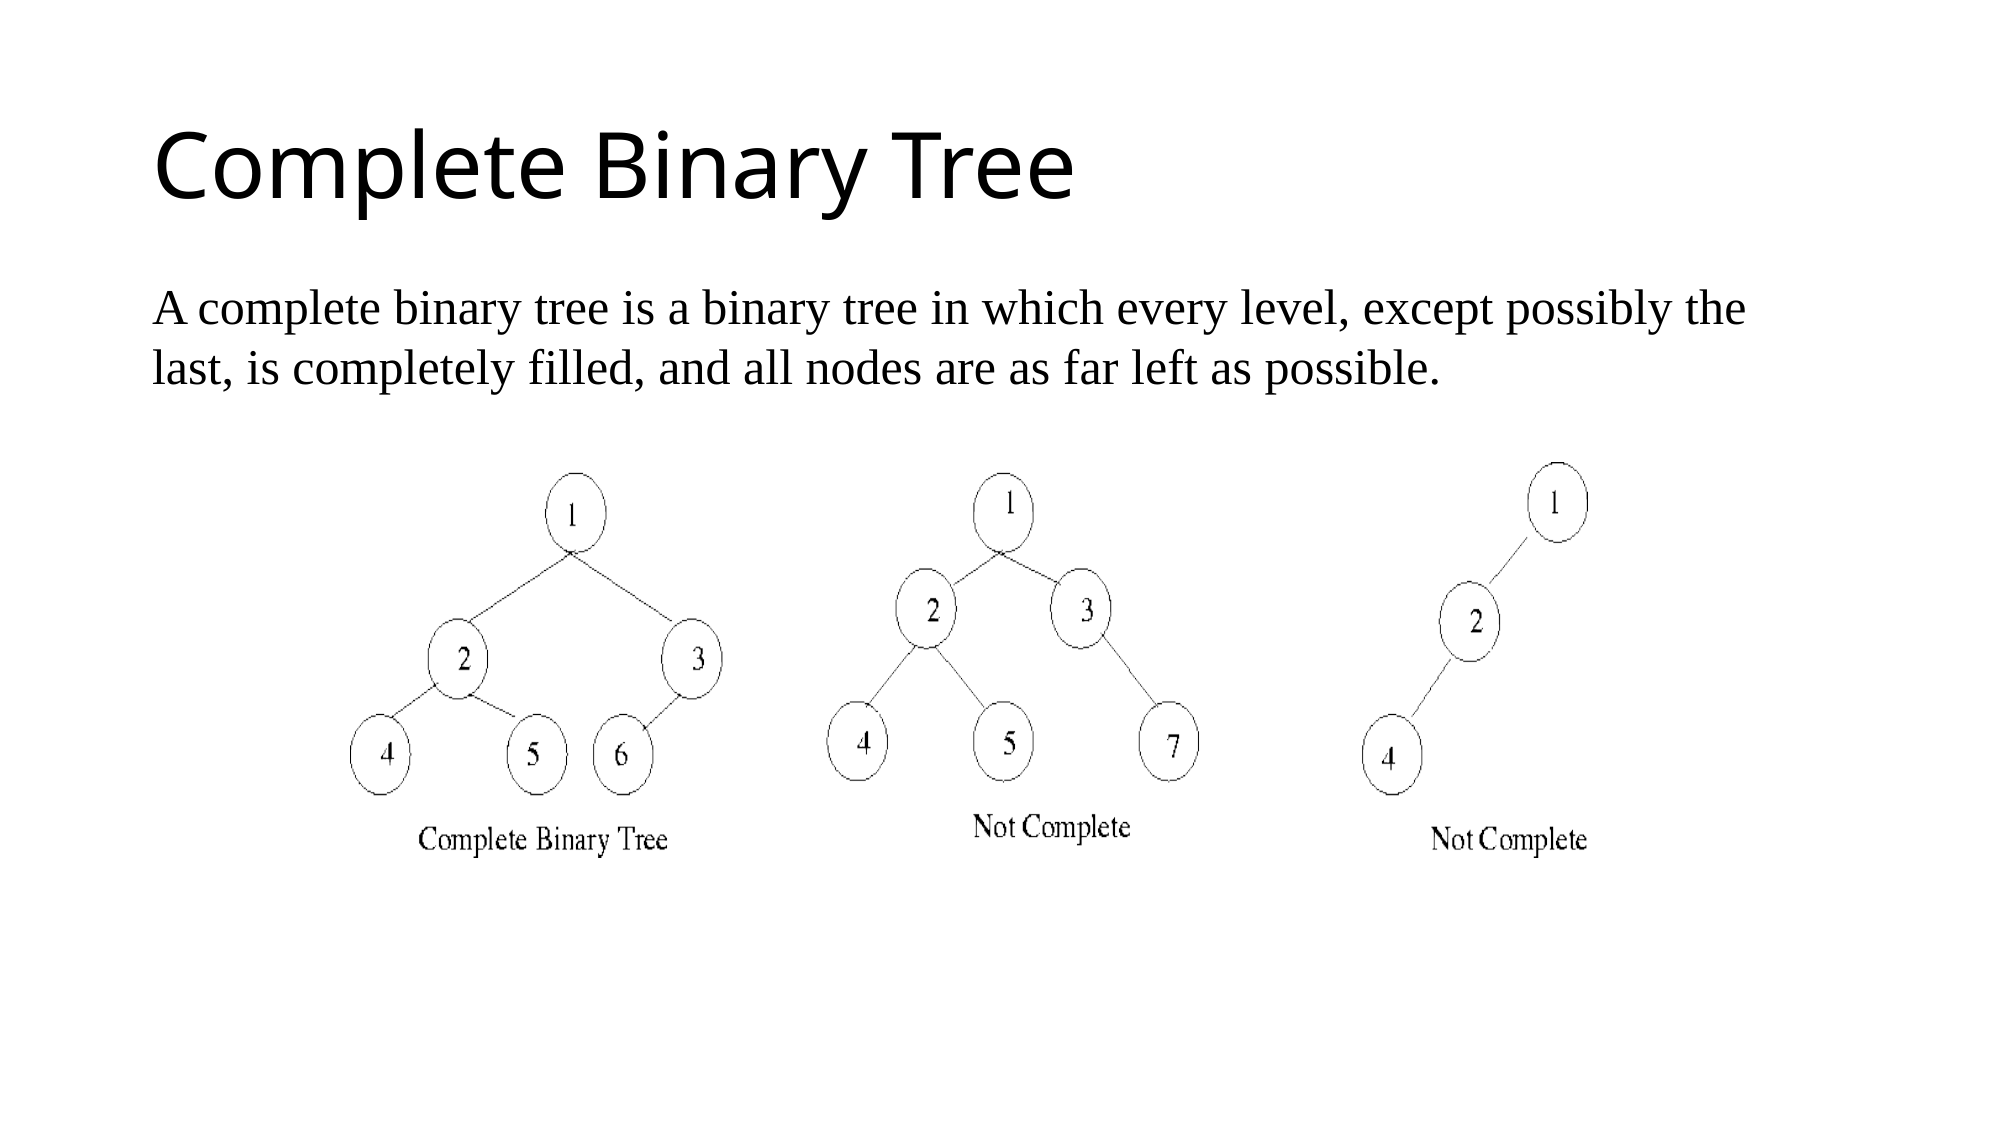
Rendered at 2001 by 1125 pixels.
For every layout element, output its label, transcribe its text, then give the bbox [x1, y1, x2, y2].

picture [349, 462, 1588, 858]
title Complete Binary Tree [137, 59, 1863, 278]
text_box A complete binary tree is a binary tree in which every level, except possibly the last, is completely filled, and all nodes are as far left as possible. [137, 267, 1849, 402]
